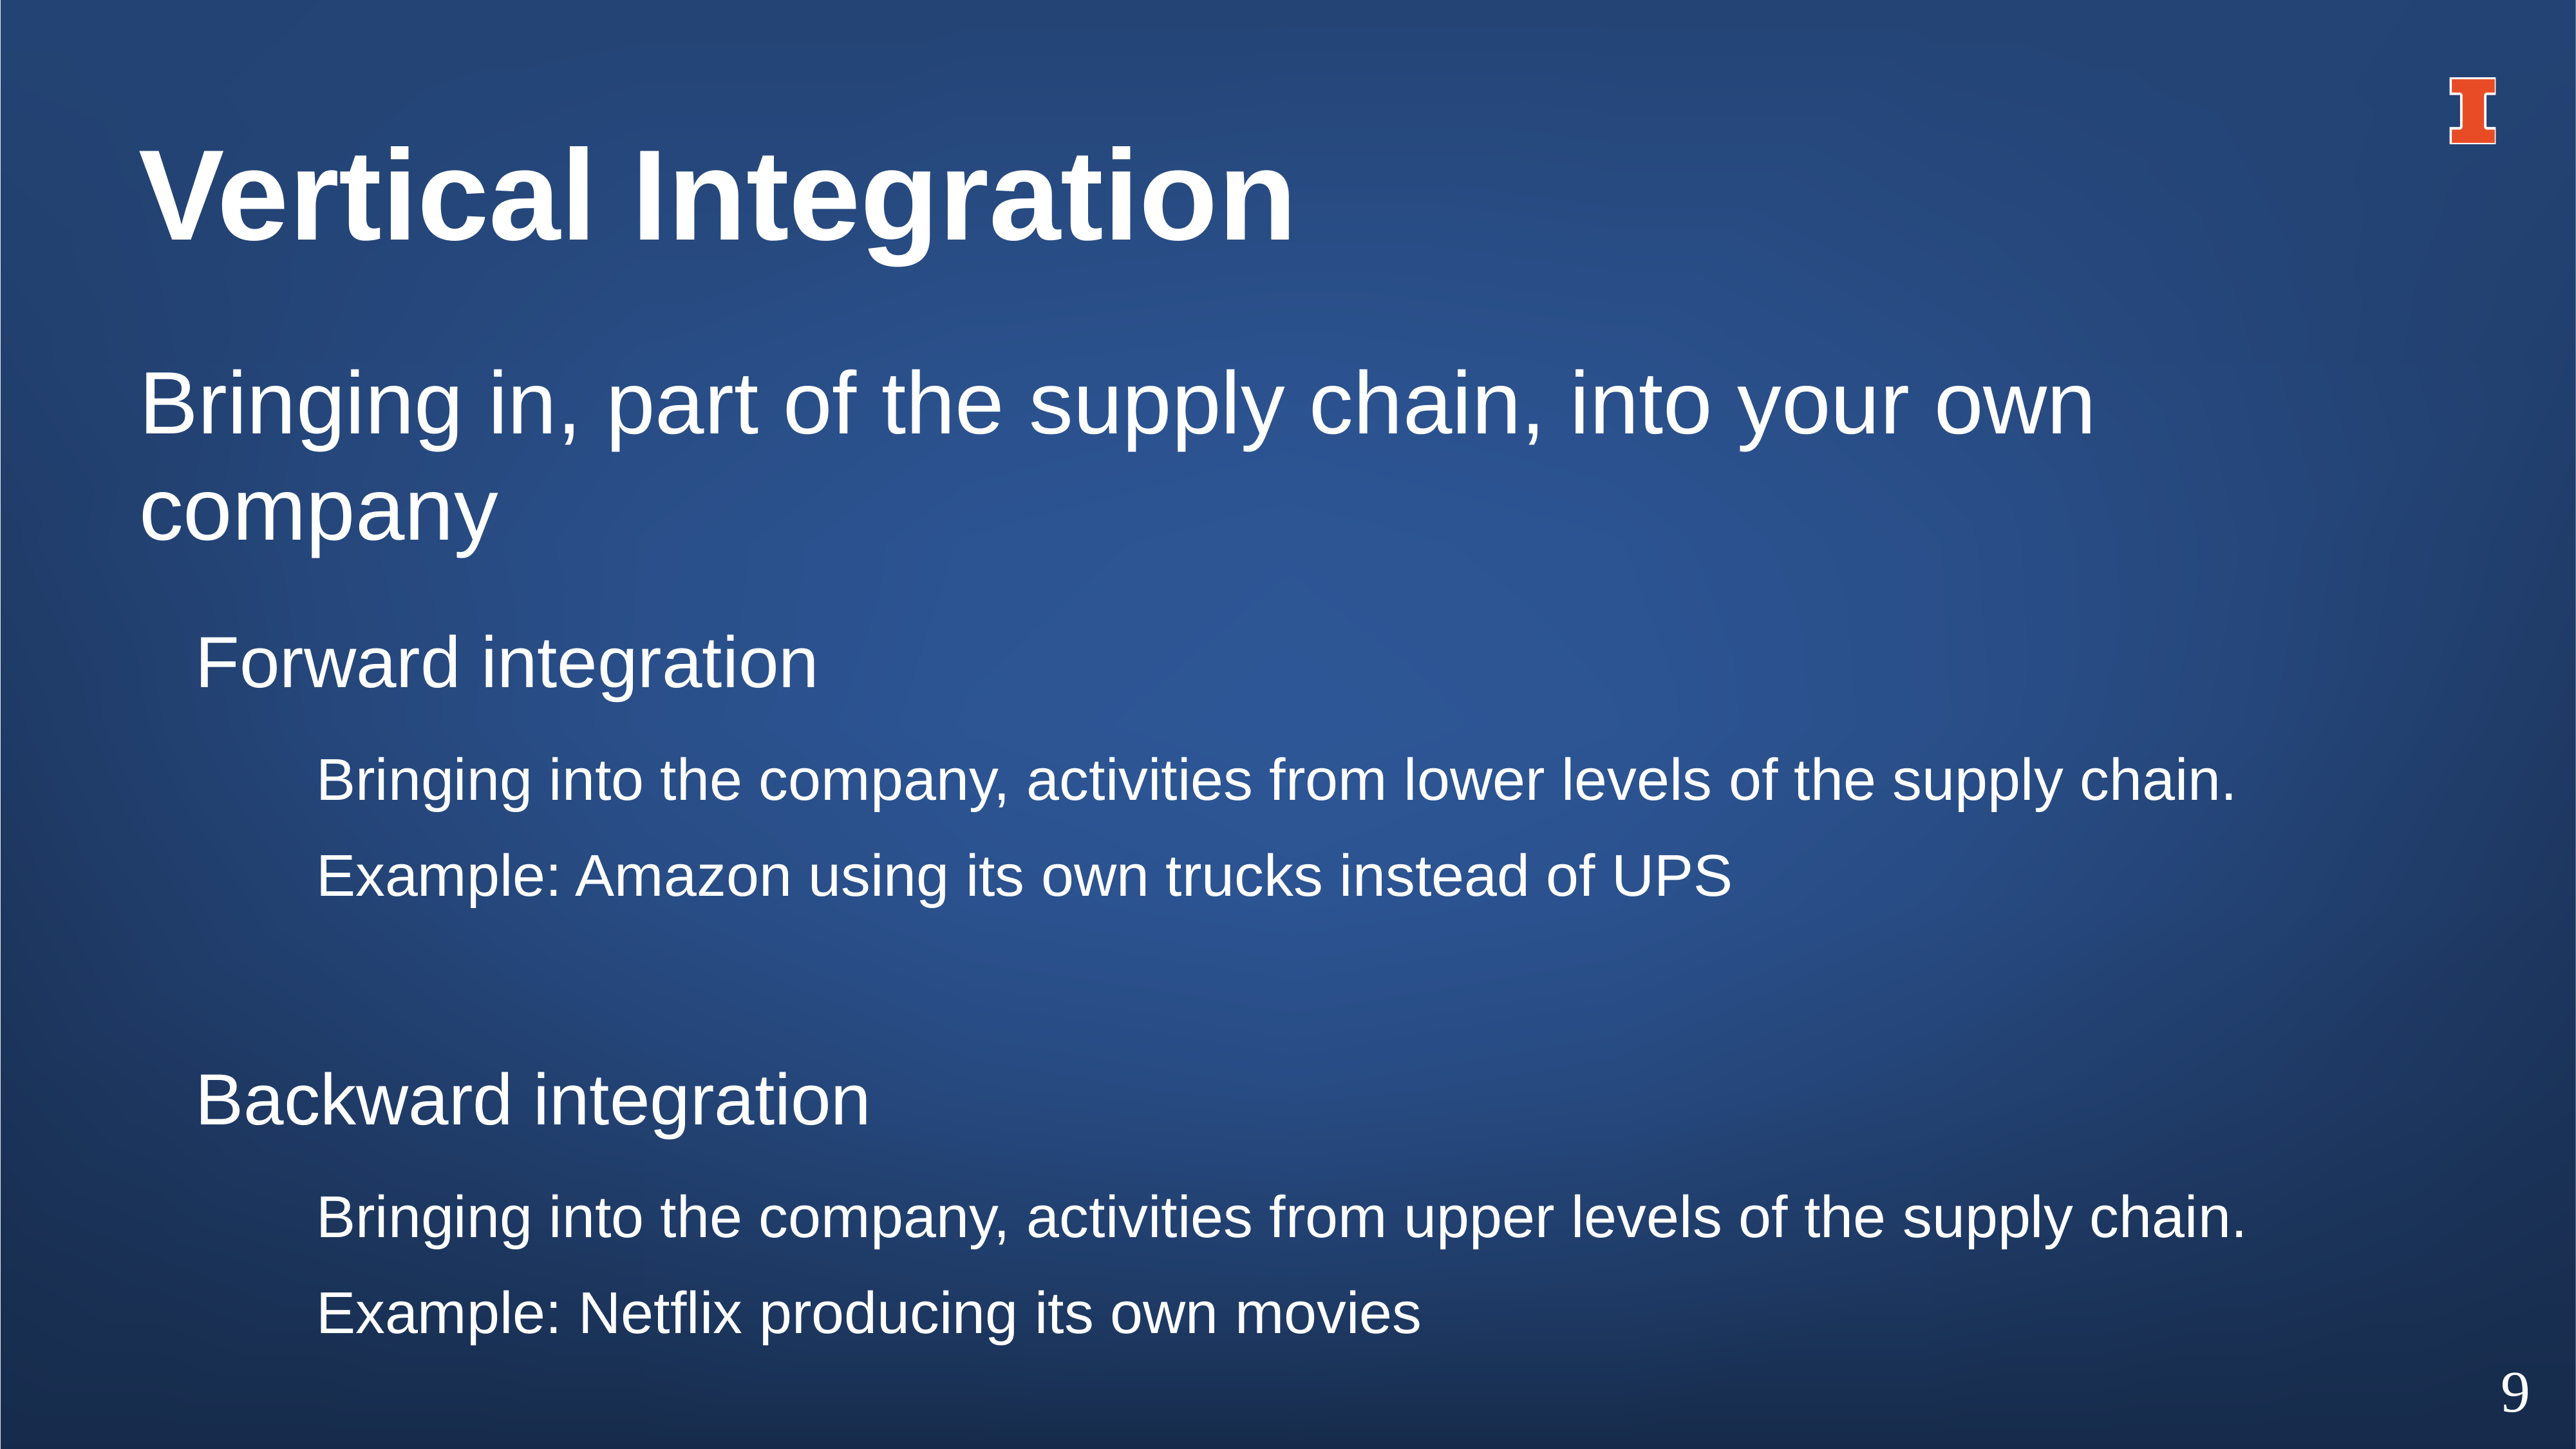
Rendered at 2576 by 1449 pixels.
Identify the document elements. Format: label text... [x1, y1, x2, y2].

title Vertical Integration [129, 106, 1944, 299]
picture [0, 0, 2576, 1449]
list Bringing in, part of the supply chain, into your own company Forward integration Bringing into the company, activities from lower levels of the supply chain. Example: Amazon using its own trucks instead of UPS Backward integration Bringing into the company, activities from upper levels of the supply chain. Example: Netflix producing its own movies [129, 337, 2264, 1352]
